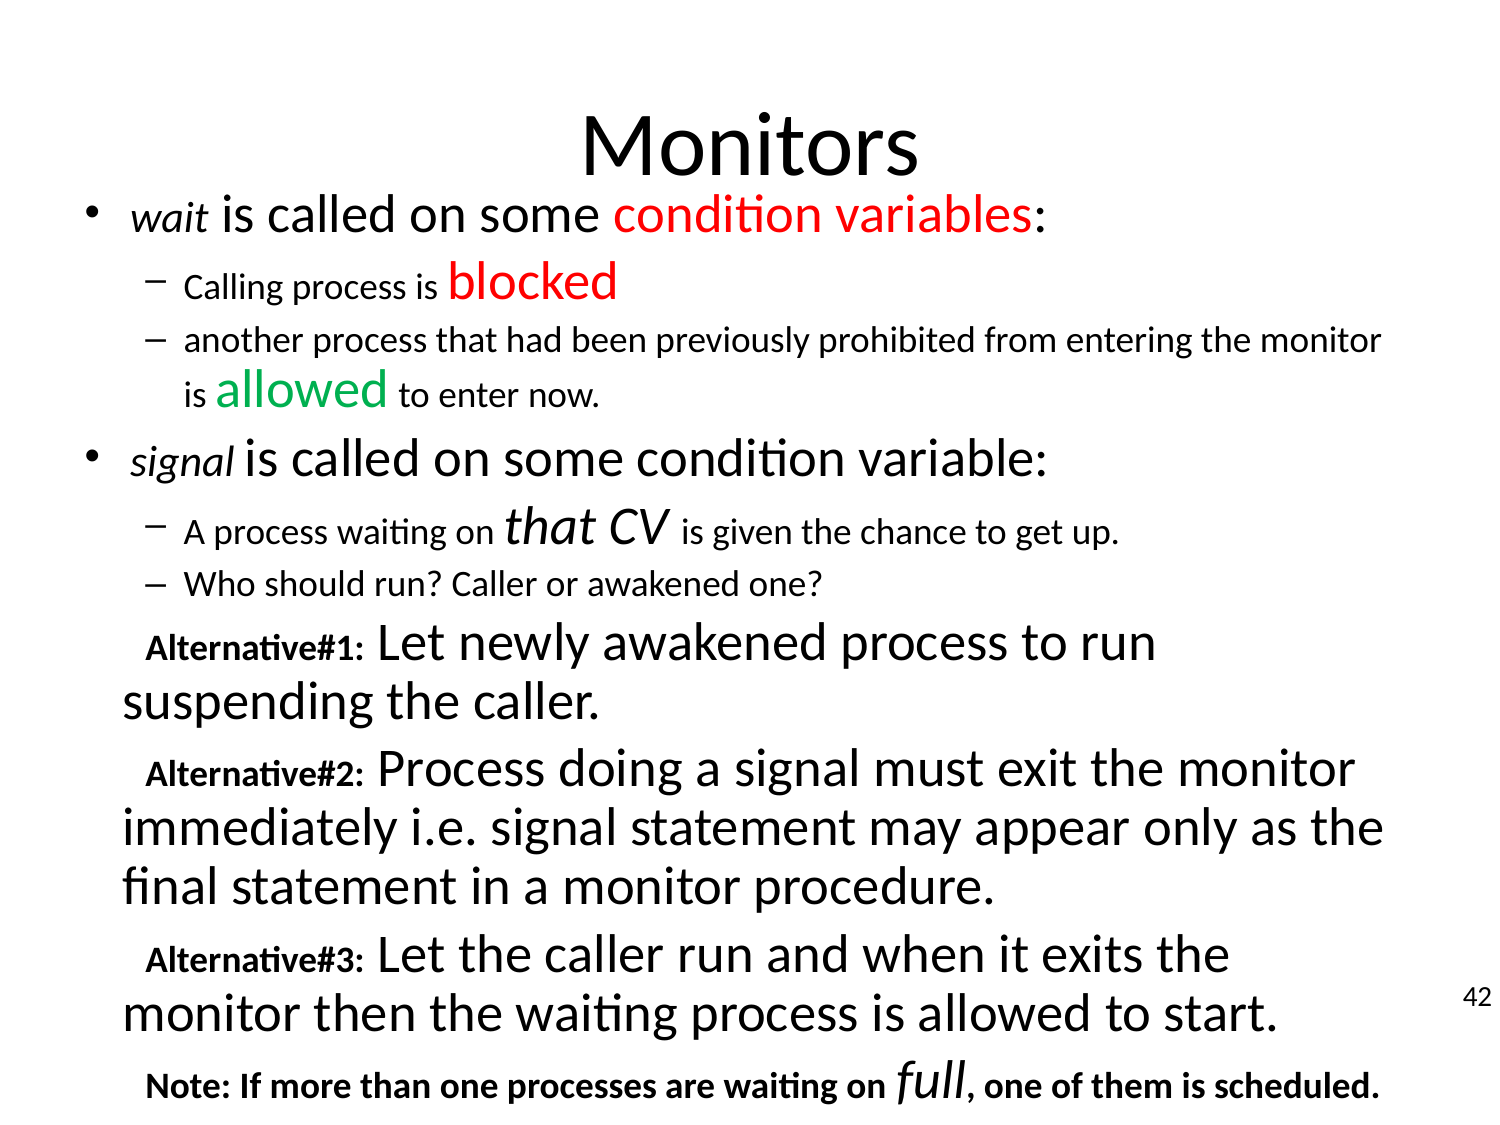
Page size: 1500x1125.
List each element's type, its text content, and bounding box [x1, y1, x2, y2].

title Monitors [75, 45, 1425, 233]
slide_number ‹#› [1453, 661, 1500, 1125]
list wait is called on some condition variables: Calling process is blocked another process that had been previously prohibited from entering the monitor is allowed to enter now. signal is called on some condition variable: A process waiting on that CV is given the chance to get up. Who should run? Caller or awakened one? Alternative#1: Let newly awakened process to run suspending the caller. Alternative#2: Process doing a signal must exit the monitor immediately i.e. signal statement may appear only as the final statement in a monitor procedure. Alternative#3: Let the caller run and when it exits the monitor then the waiting process is allowed to start. Note: If more than one processes are waiting on full, one of them is scheduled. [77, 177, 1411, 1125]
